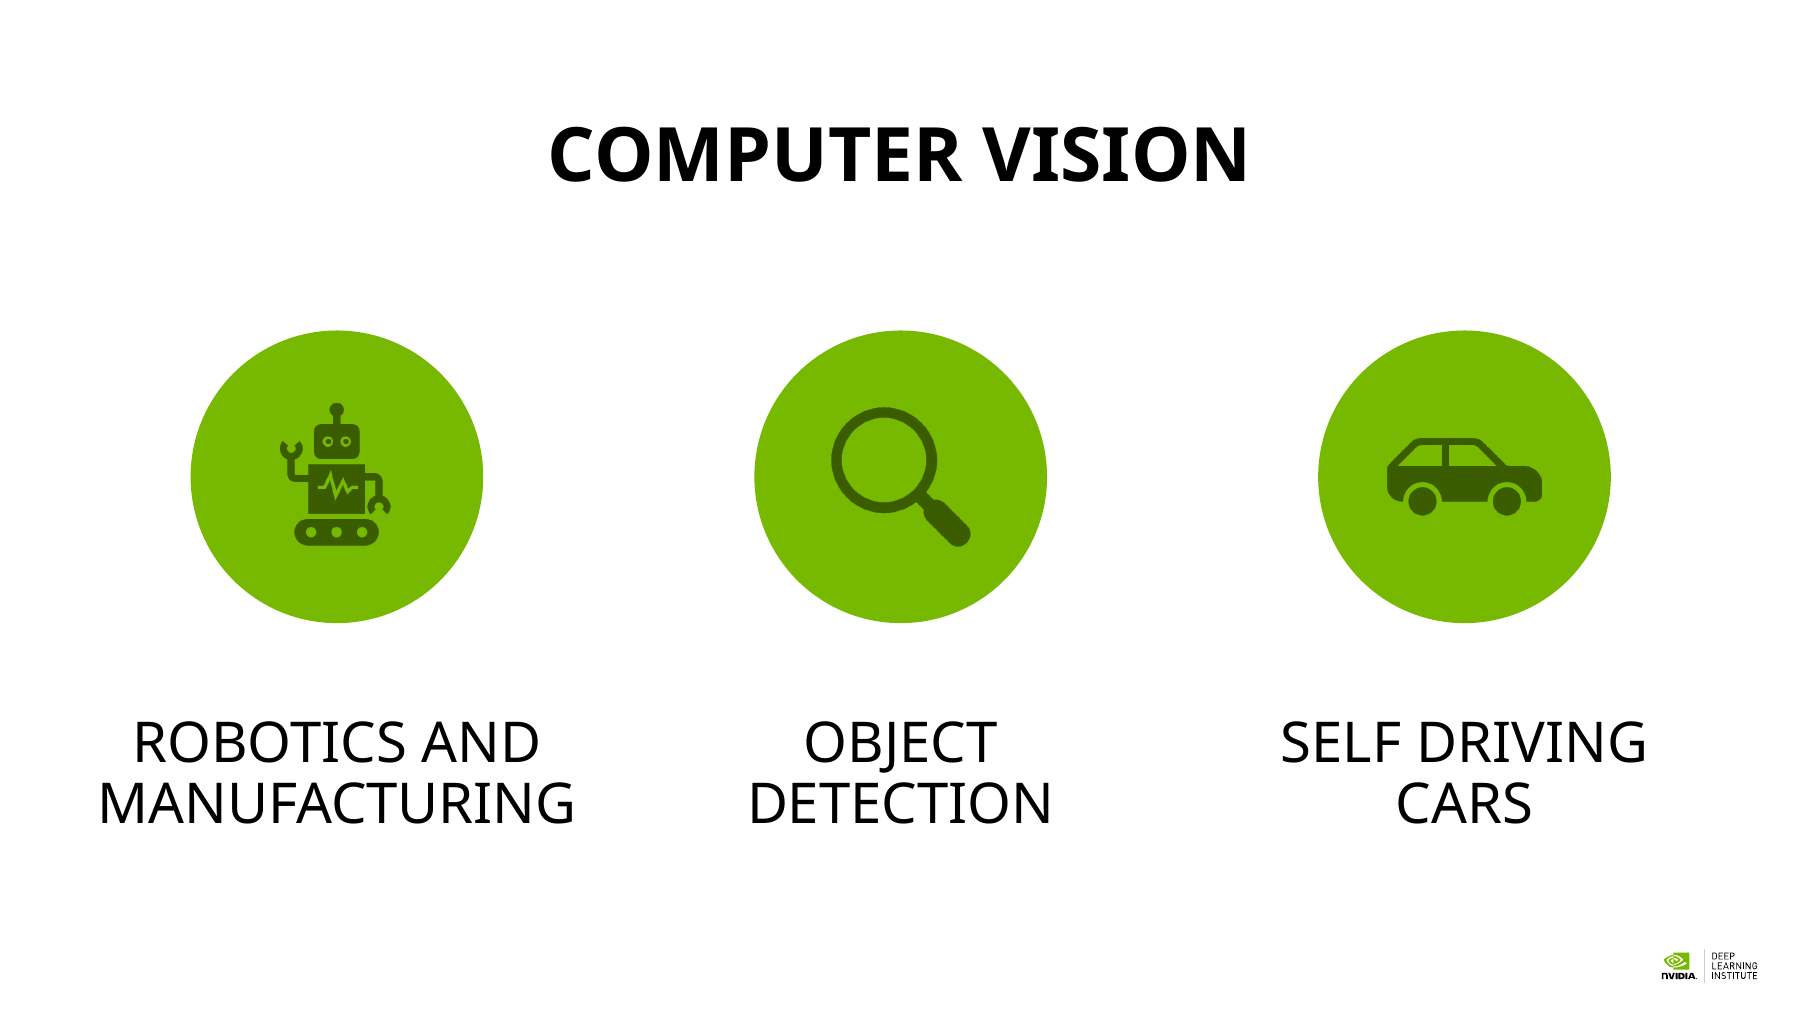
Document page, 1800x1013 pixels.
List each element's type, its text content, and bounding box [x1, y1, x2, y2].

title Computer vision [81, 108, 1719, 206]
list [84, 276, 1717, 887]
